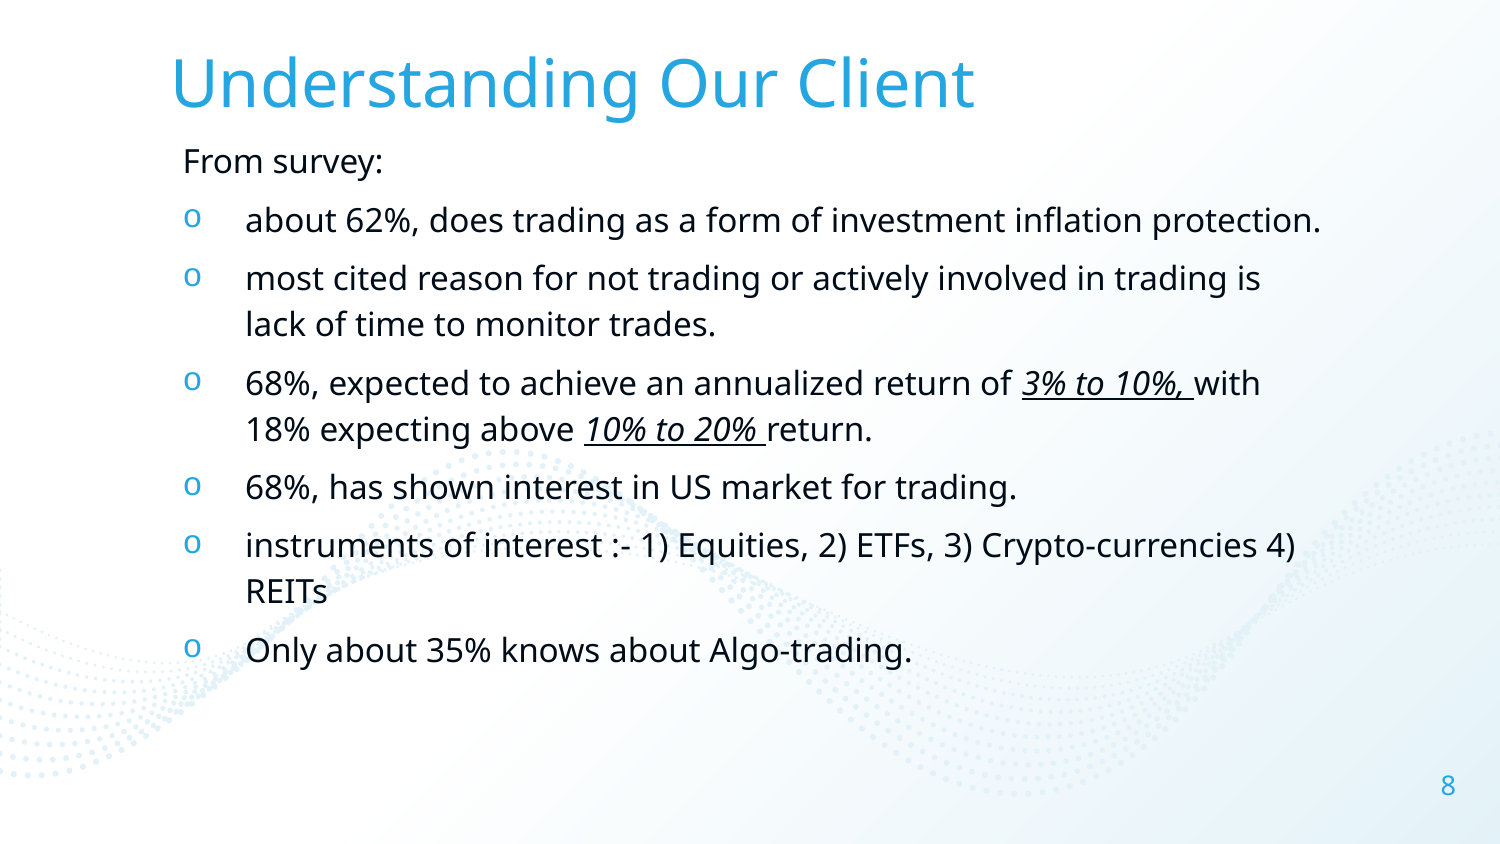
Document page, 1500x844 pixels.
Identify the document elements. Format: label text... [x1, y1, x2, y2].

list From survey: about 62%, does trading as a form of investment inflation protection. most cited reason for not trading or actively involved in trading is lack of time to monitor trades. 68%, expected to achieve an annualized return of 3% to 10%, with 18% expecting above 10% to 20% return. 68%, has shown interest in US market for trading. instruments of interest :- 1) Equities, 2) ETFs, 3) Crypto-currencies 4) REITs Only about 35% knows about Algo-trading. [170, 134, 1330, 755]
slide_number 8 [1366, 754, 1457, 819]
title Understanding Our Client [170, 57, 1330, 123]
